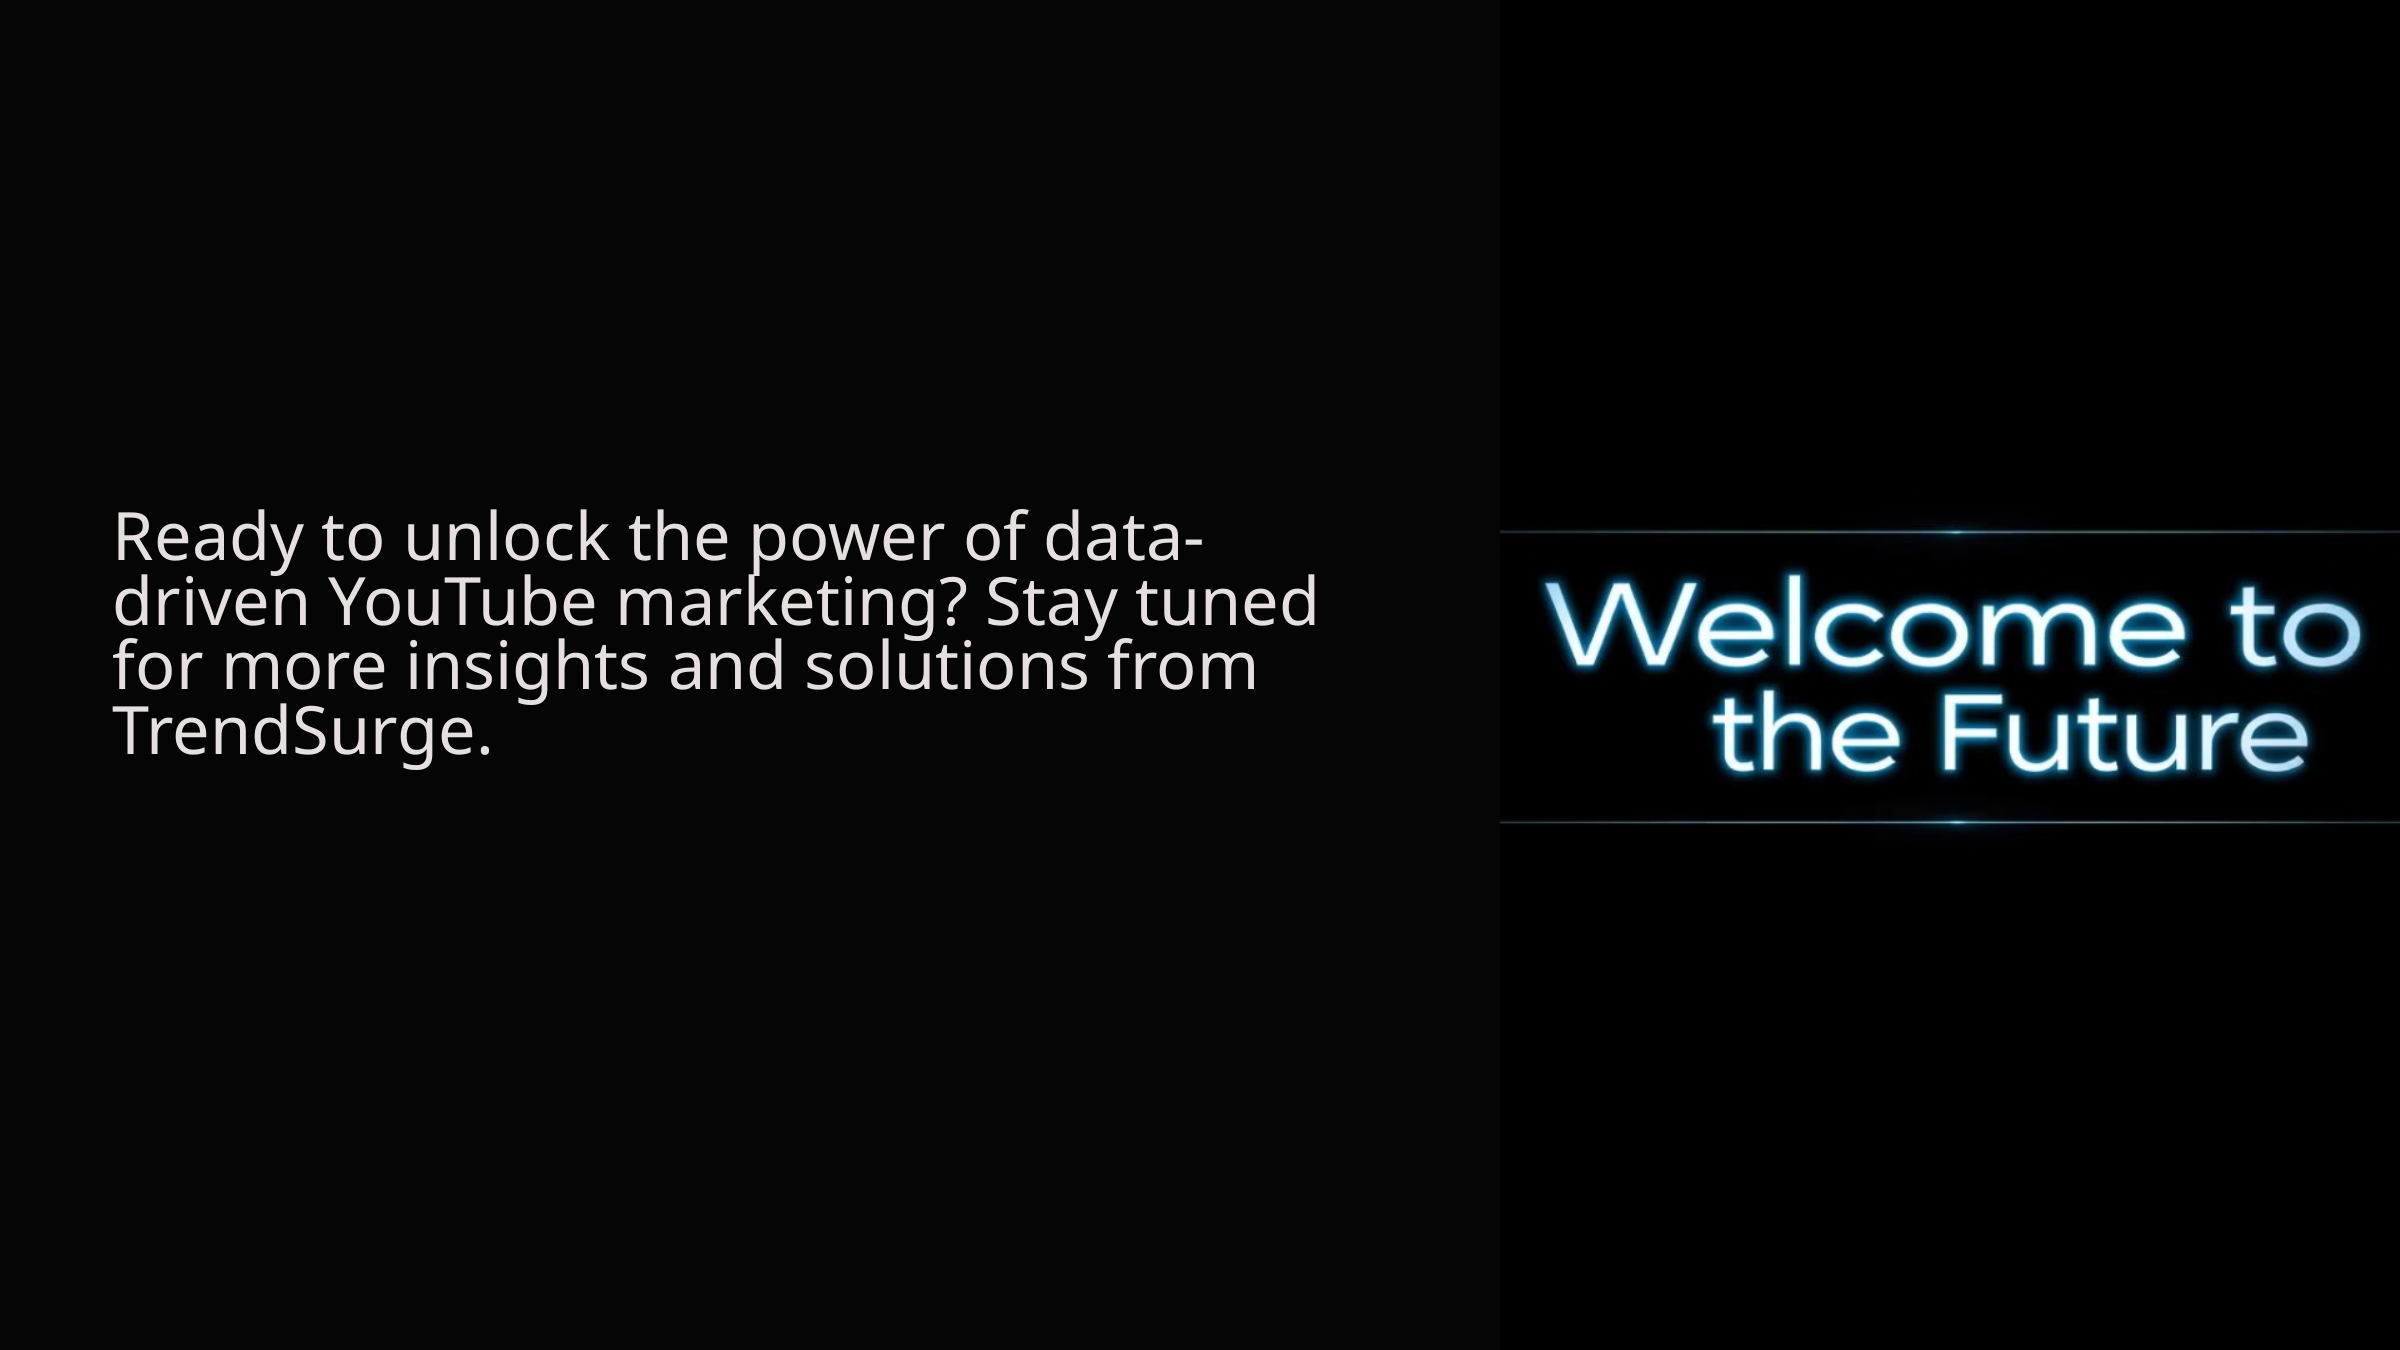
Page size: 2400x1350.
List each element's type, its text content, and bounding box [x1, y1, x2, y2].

picture [1499, 0, 2400, 1350]
text_box Ready to unlock the power of data-driven YouTube marketing? Stay tuned for more insights and solutions from TrendSurge. [112, 509, 1330, 1109]
